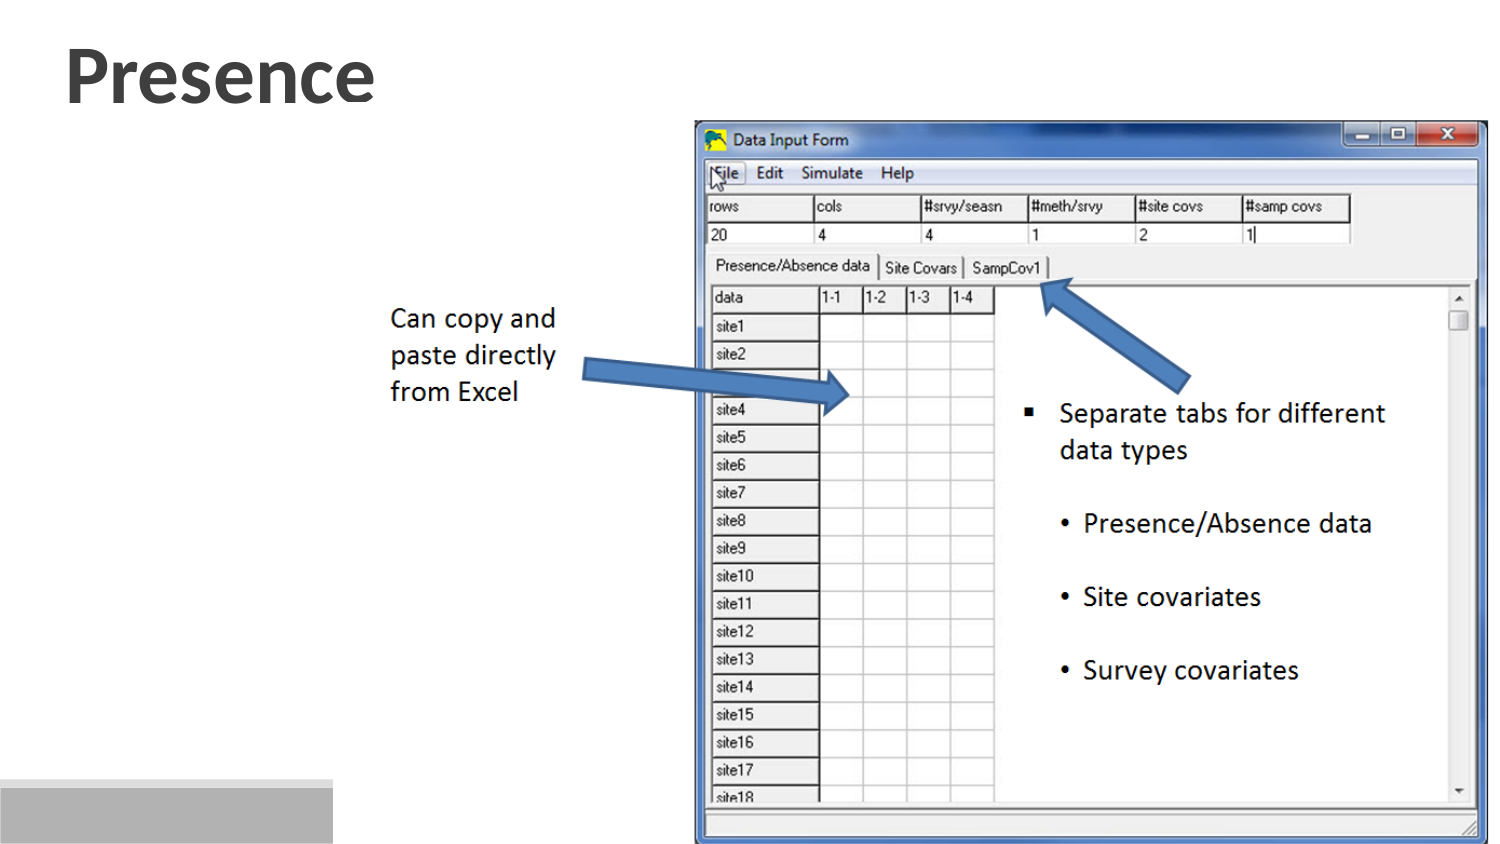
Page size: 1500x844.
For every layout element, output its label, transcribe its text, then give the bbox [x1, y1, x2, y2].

picture [333, 102, 1500, 844]
title Presence [50, 34, 1448, 129]
